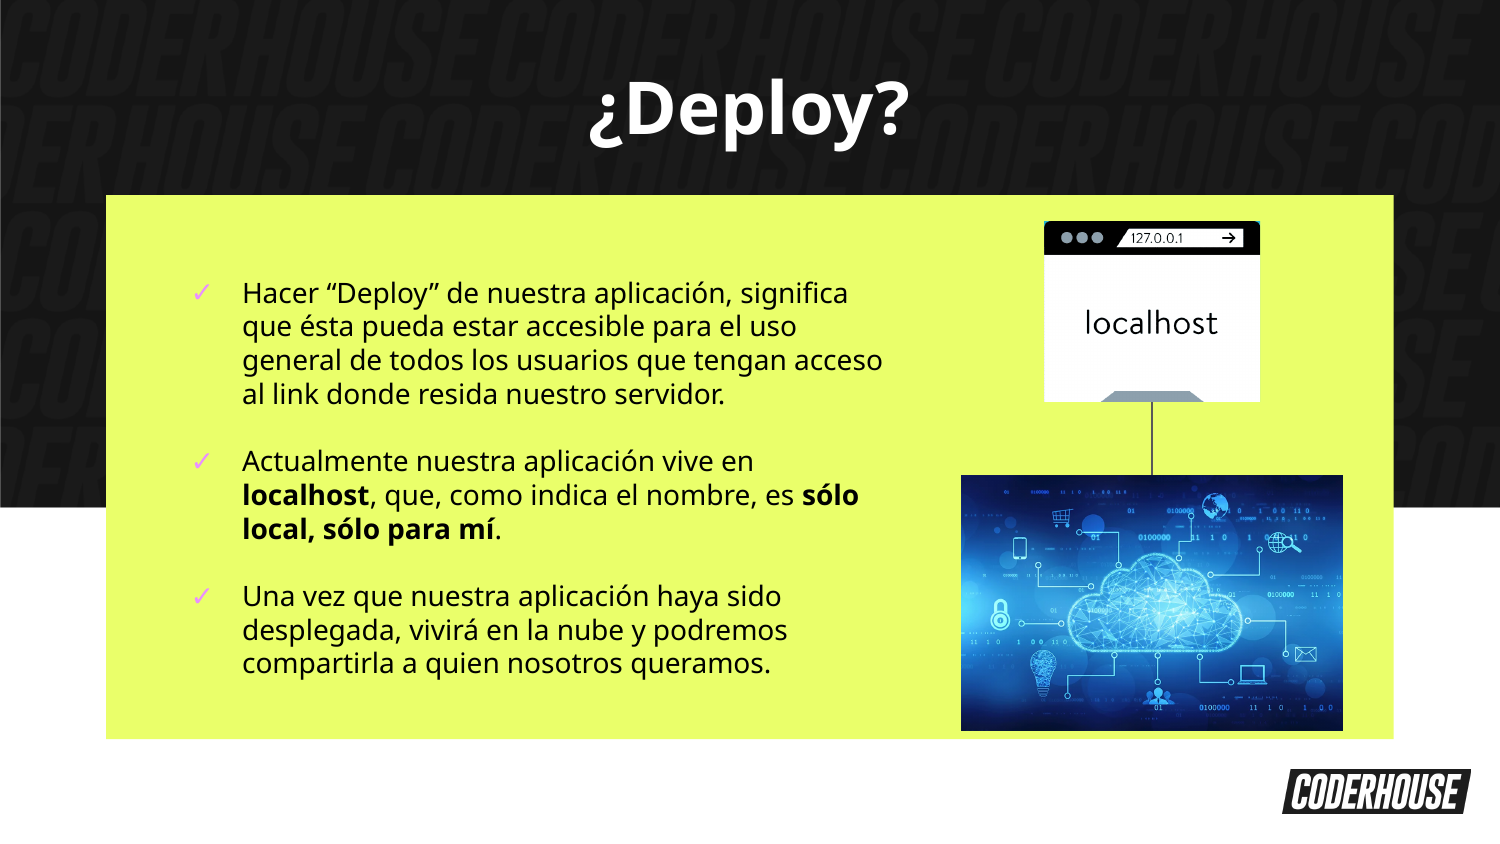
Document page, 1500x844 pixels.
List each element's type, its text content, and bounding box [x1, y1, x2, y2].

text_box Hacer “Deploy” de nuestra aplicación, significa que ésta pueda estar accesible para el uso general de todos los usuarios que tengan acceso al link donde resida nuestro servidor. Actualmente nuestra aplicación vive en localhost, que, como indica el nombre, es sólo local, sólo para mí. Una vez que nuestra aplicación haya sido desplegada, vivirá en la nube y podremos compartirla a quien nosotros queramos. [152, 260, 912, 695]
picture [0, 0, 1500, 844]
text_box [106, 195, 1394, 740]
text_box ¿Deploy? [239, 56, 1261, 166]
